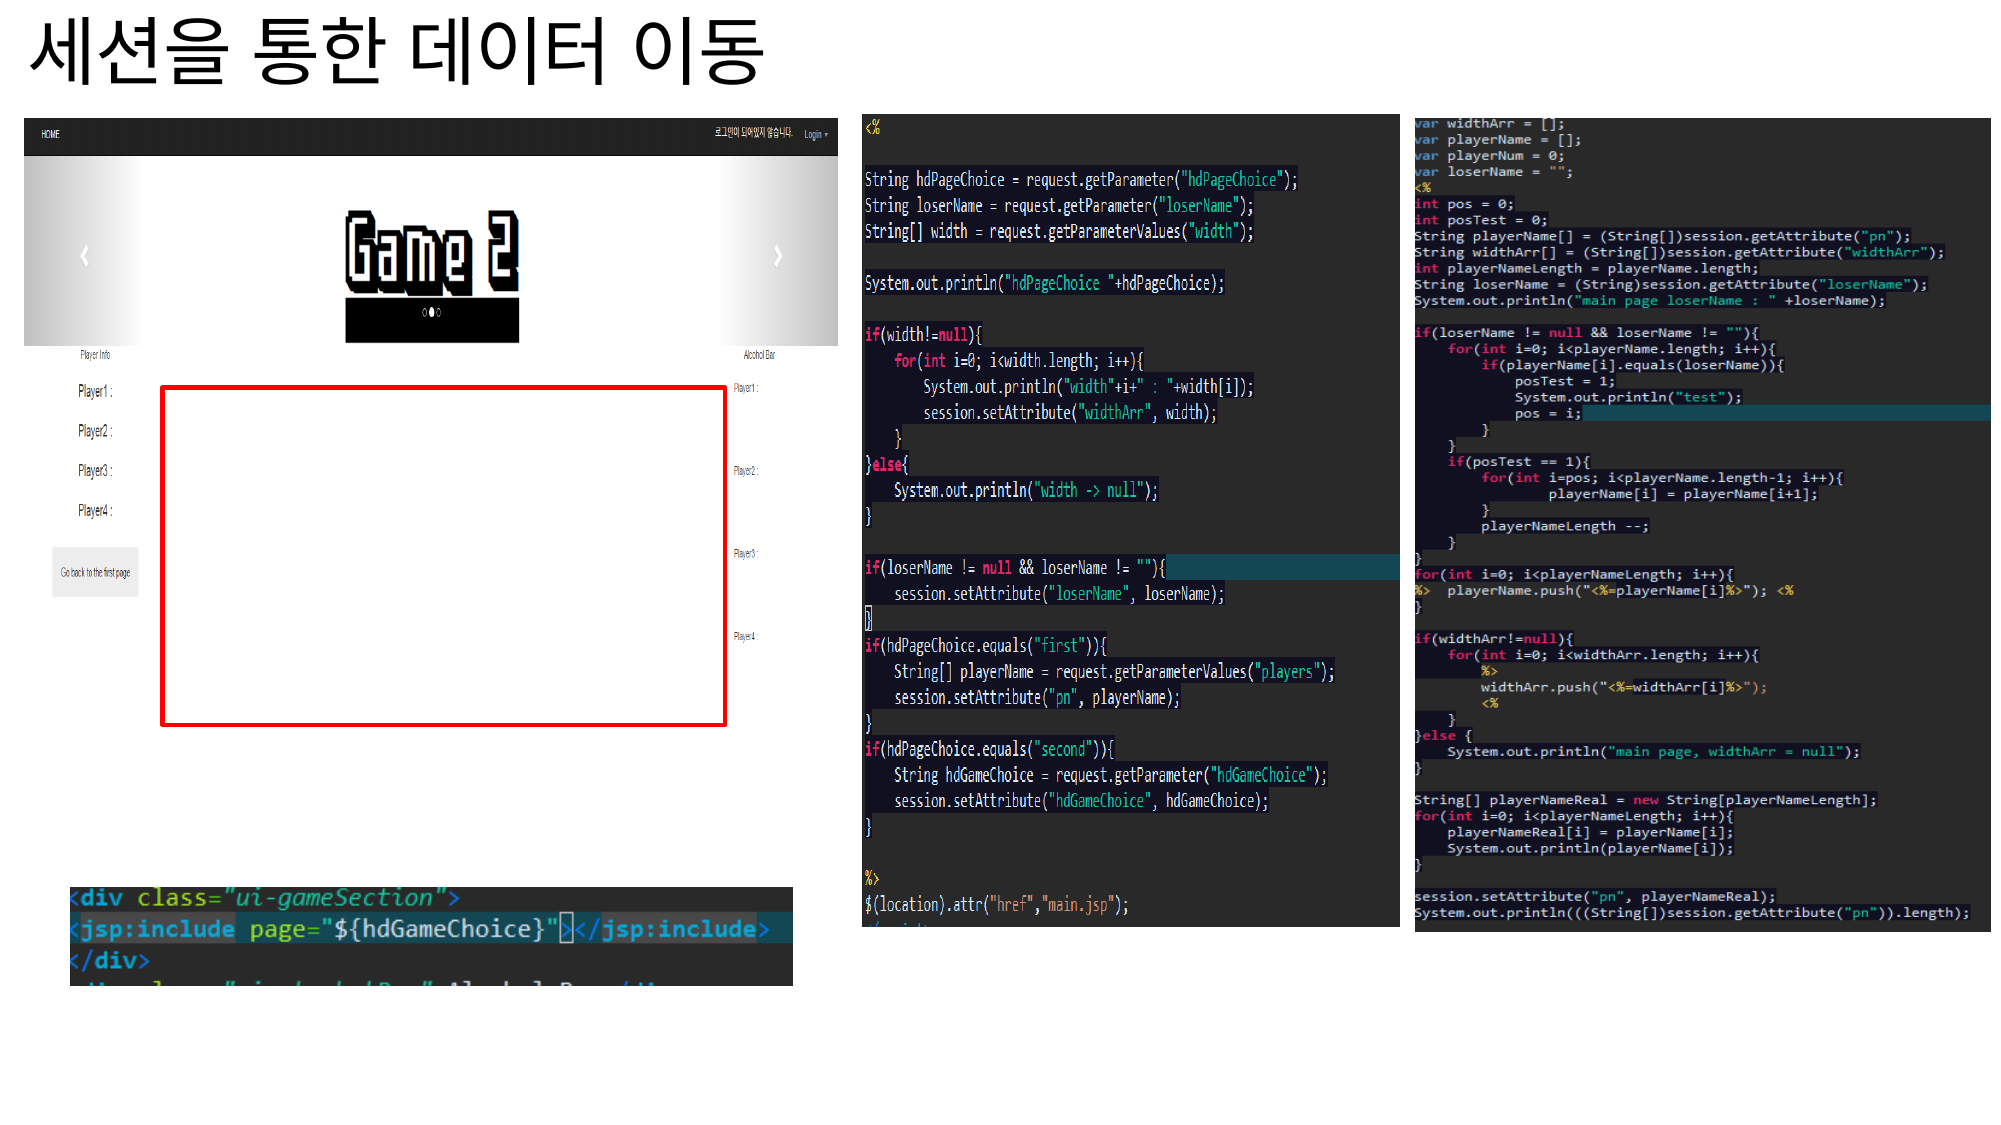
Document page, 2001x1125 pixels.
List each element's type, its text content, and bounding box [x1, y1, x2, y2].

picture [862, 113, 1401, 928]
picture [1415, 118, 1991, 932]
text_box 세션을 통한 데이터 이동 [12, 7, 838, 175]
picture [24, 118, 838, 857]
picture [70, 887, 793, 987]
